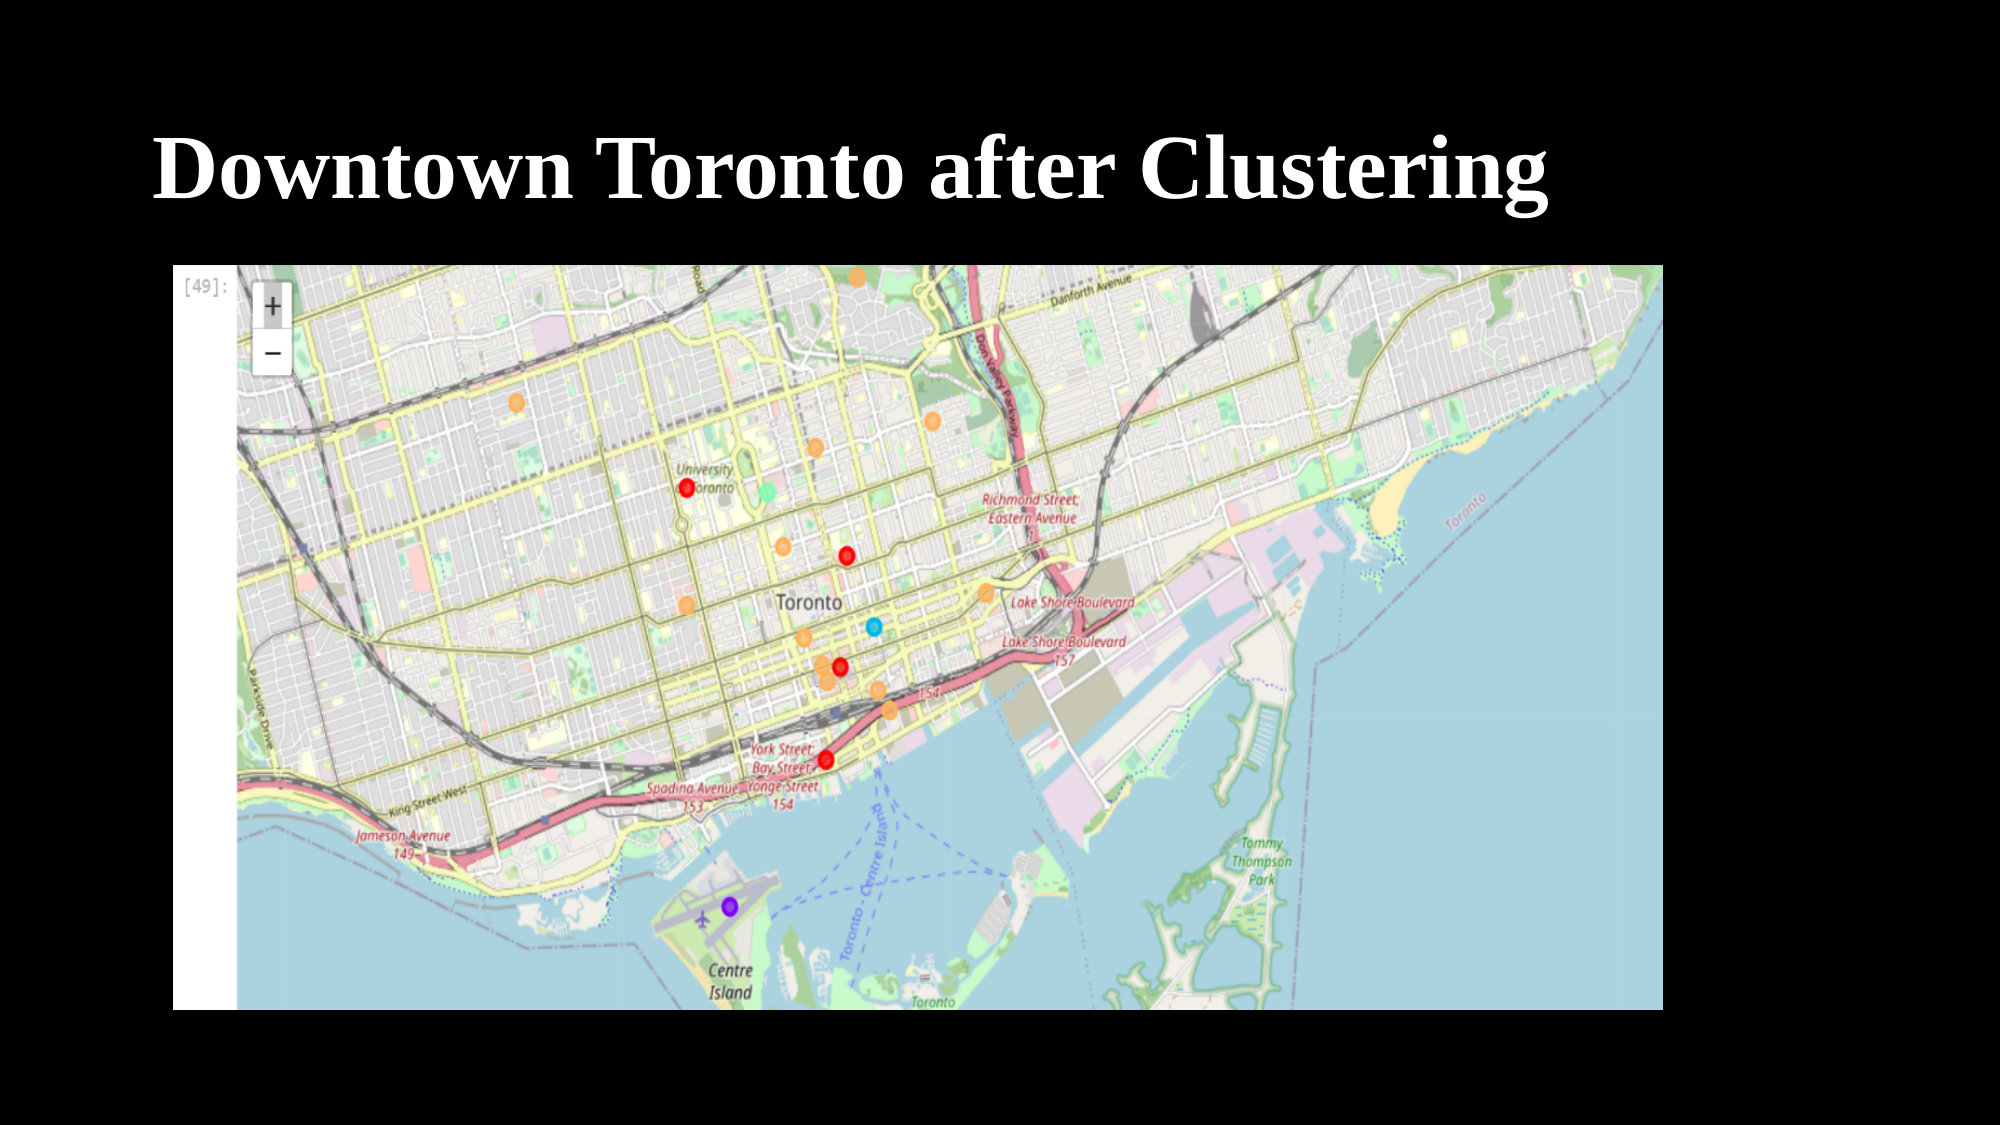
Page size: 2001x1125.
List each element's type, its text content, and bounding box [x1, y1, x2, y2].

title Downtown Toronto after Clustering [137, 59, 1863, 278]
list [173, 265, 1663, 1010]
